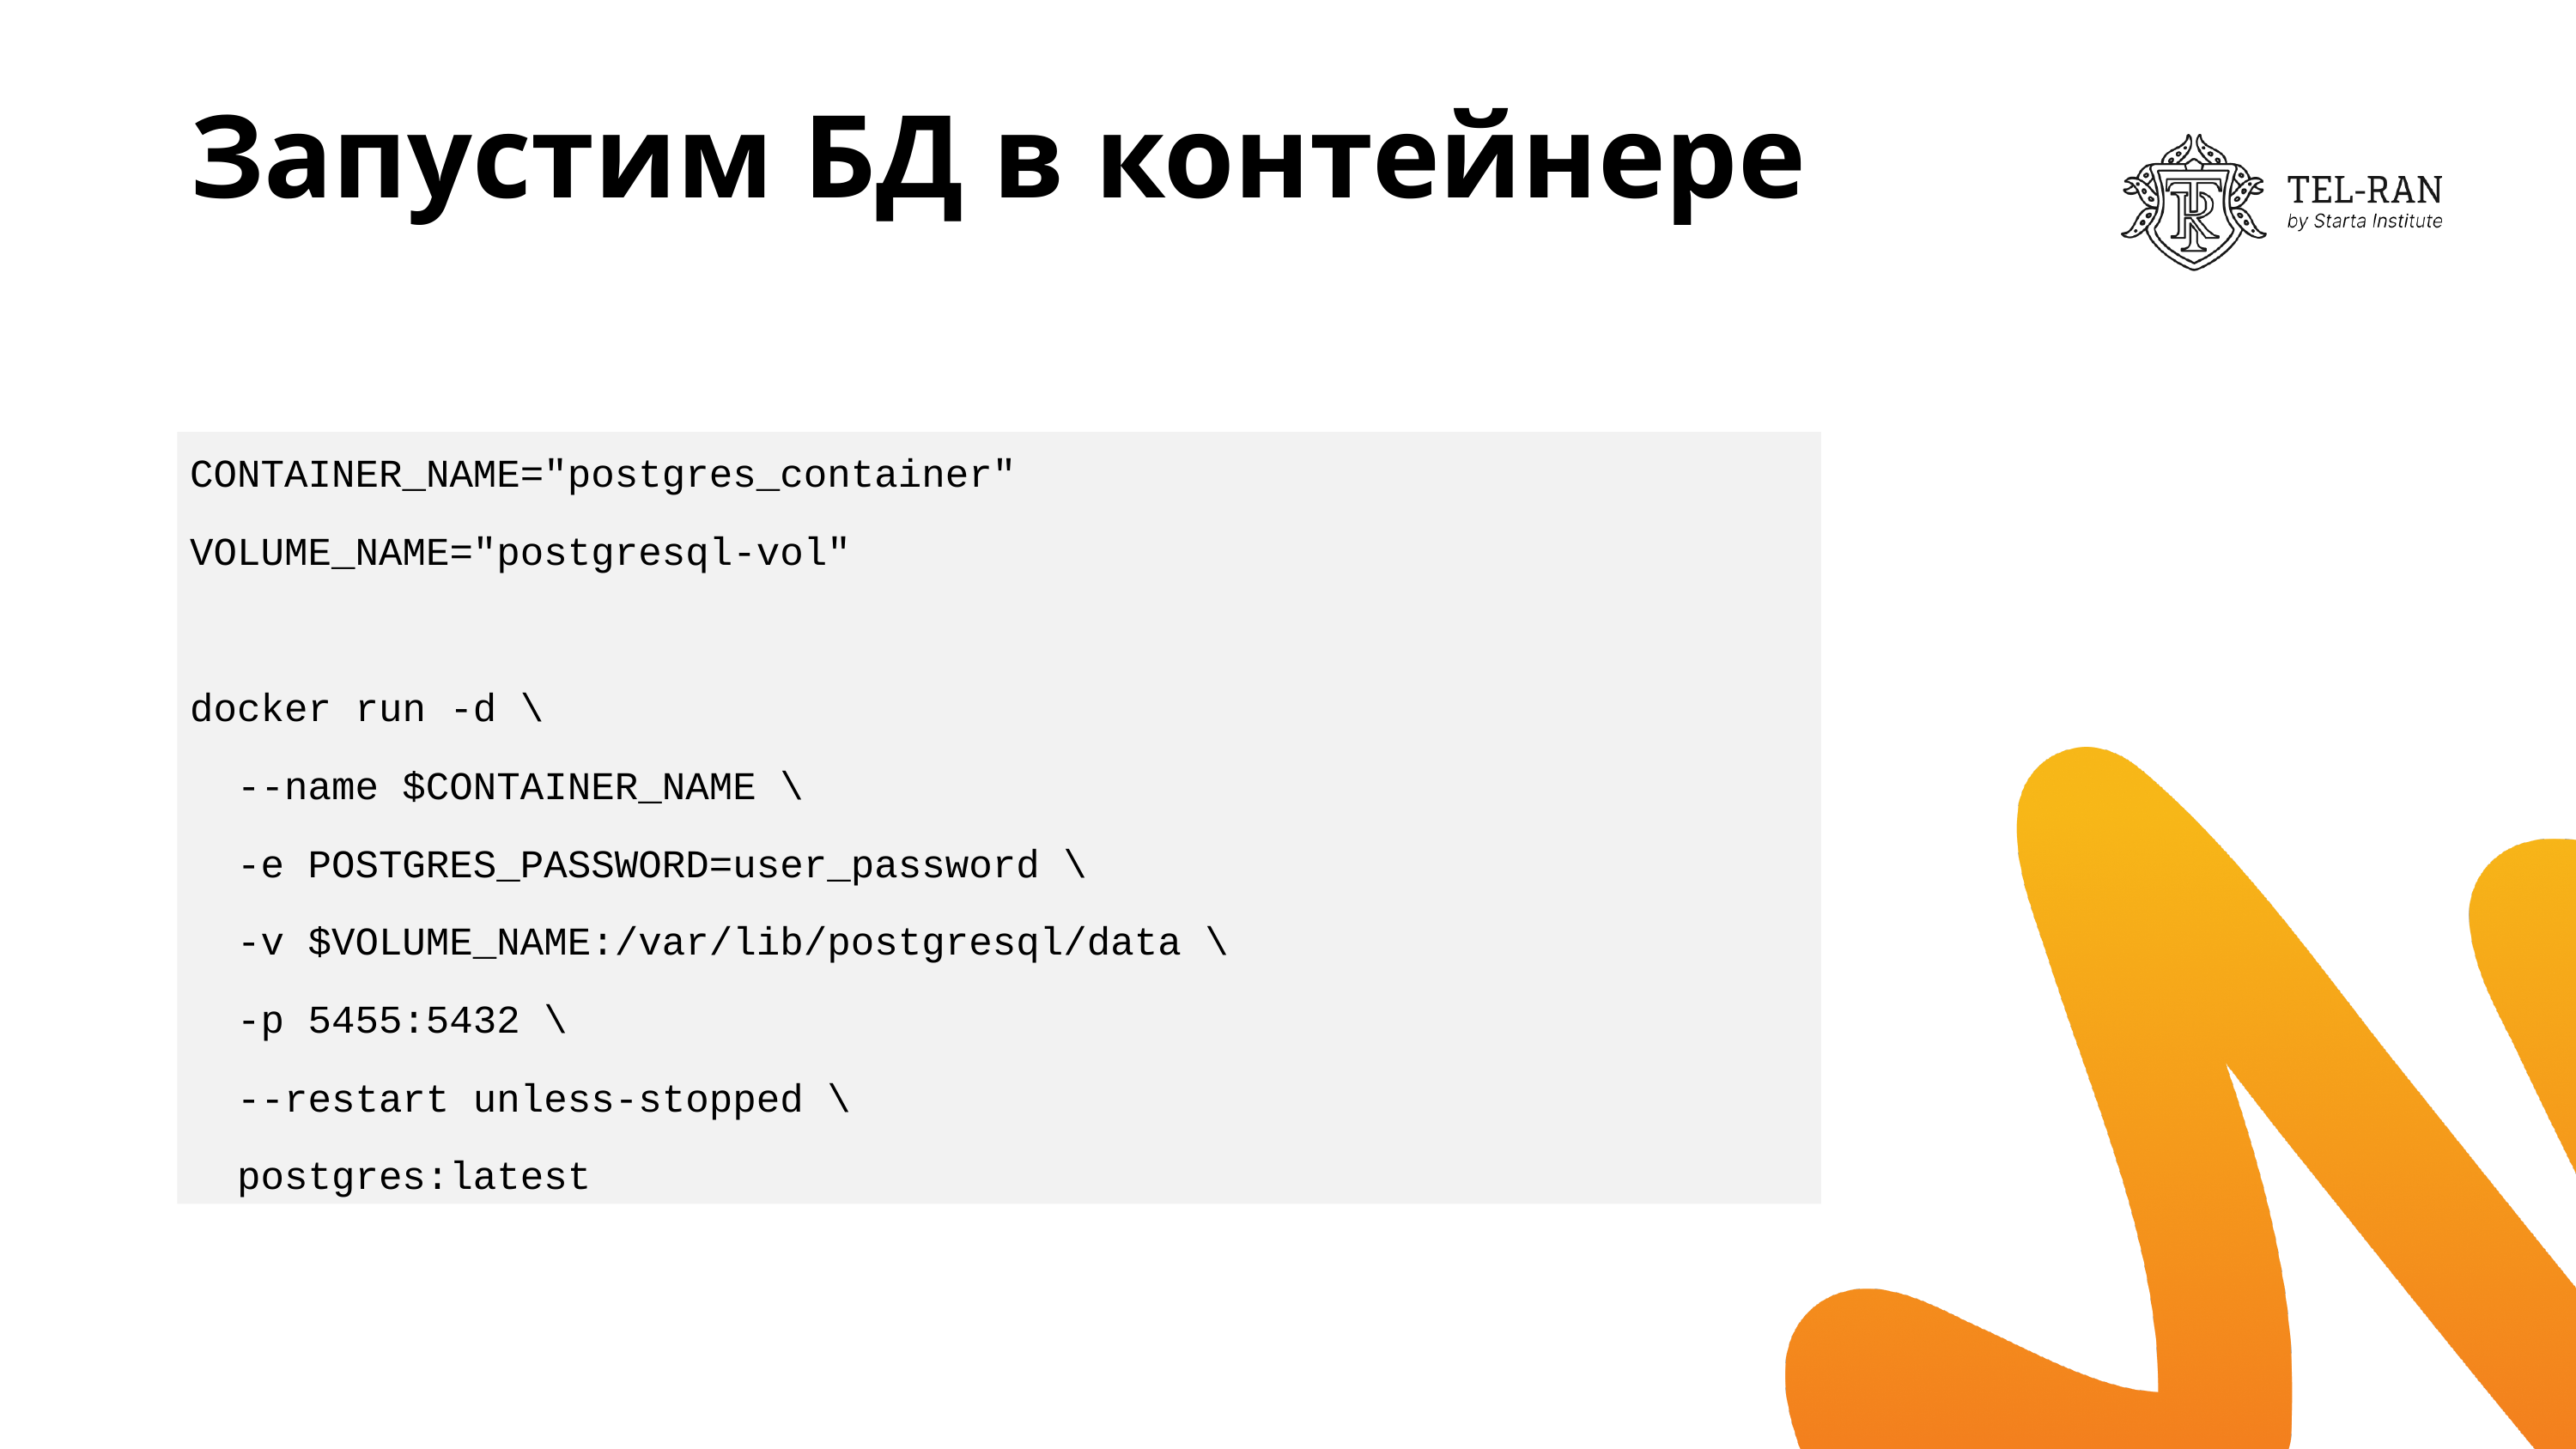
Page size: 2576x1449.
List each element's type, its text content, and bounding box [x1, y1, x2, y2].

text_box CONTAINER_NAME="postgres_container" VOLUME_NAME="postgresql-vol" docker run -d \ --name $CONTAINER_NAME \ -e POSTGRES_PASSWORD=user_password \ -v $VOLUME_NAME:/var/lib/postgresql/data \ -p 5455:5432 \ --restart unless-stopped \ postgres:latest [177, 432, 1821, 1204]
title Запустим БД в контейнере [177, 76, 2107, 358]
picture [2121, 134, 2442, 271]
picture [1620, 747, 2576, 1449]
